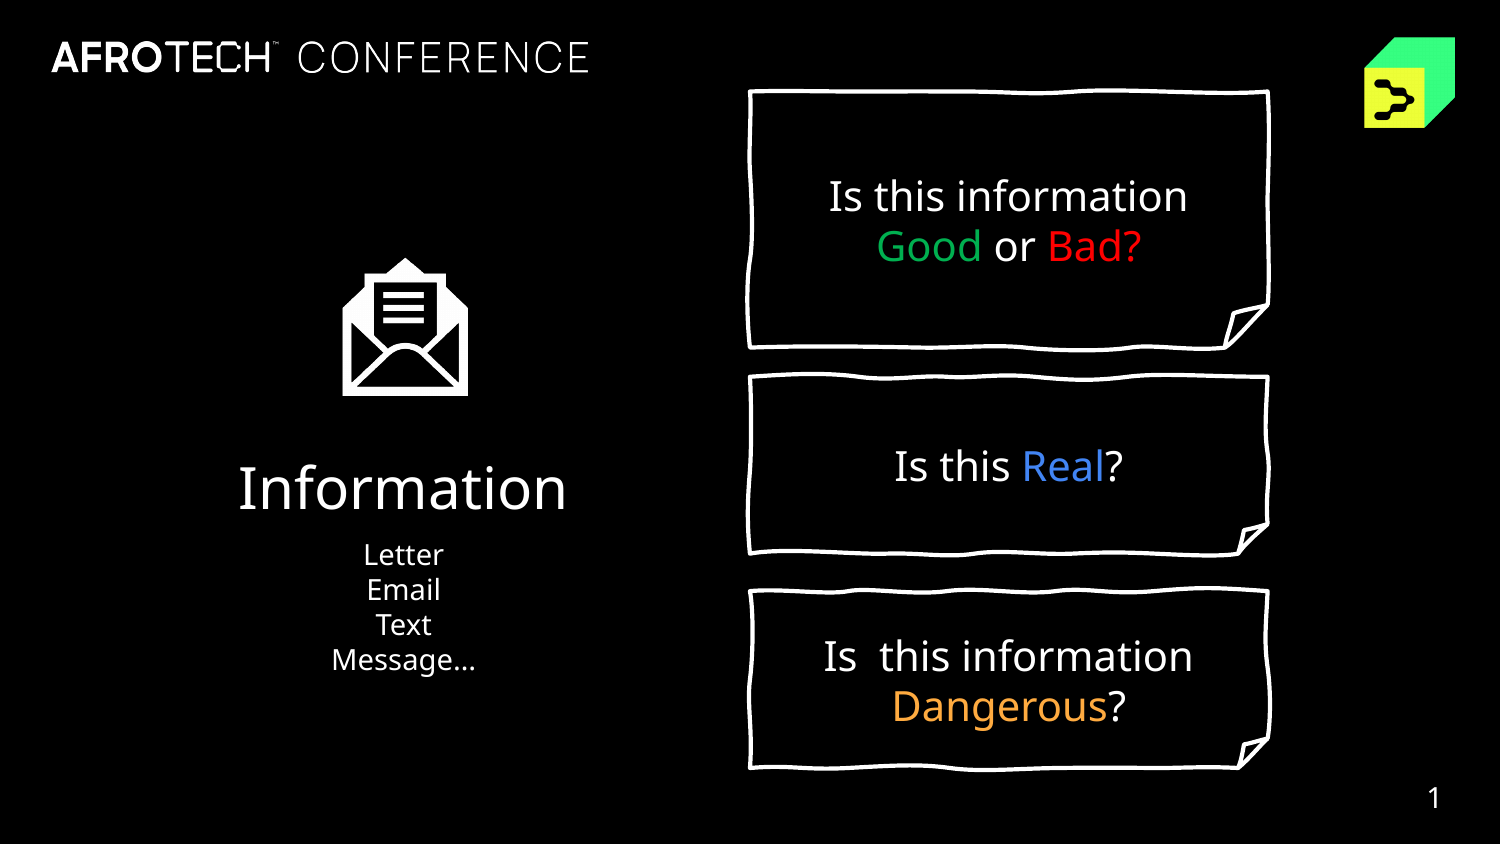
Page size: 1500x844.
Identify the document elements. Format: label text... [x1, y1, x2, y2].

slide_number 1 [1389, 764, 1480, 830]
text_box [226, 251, 581, 687]
picture [1364, 37, 1455, 128]
text_box Is this information Dangerous? [746, 586, 1273, 773]
text_box Is this Real? [745, 371, 1271, 558]
text_box Is this information Good or Bad? [745, 88, 1271, 353]
picture [51, 41, 588, 73]
